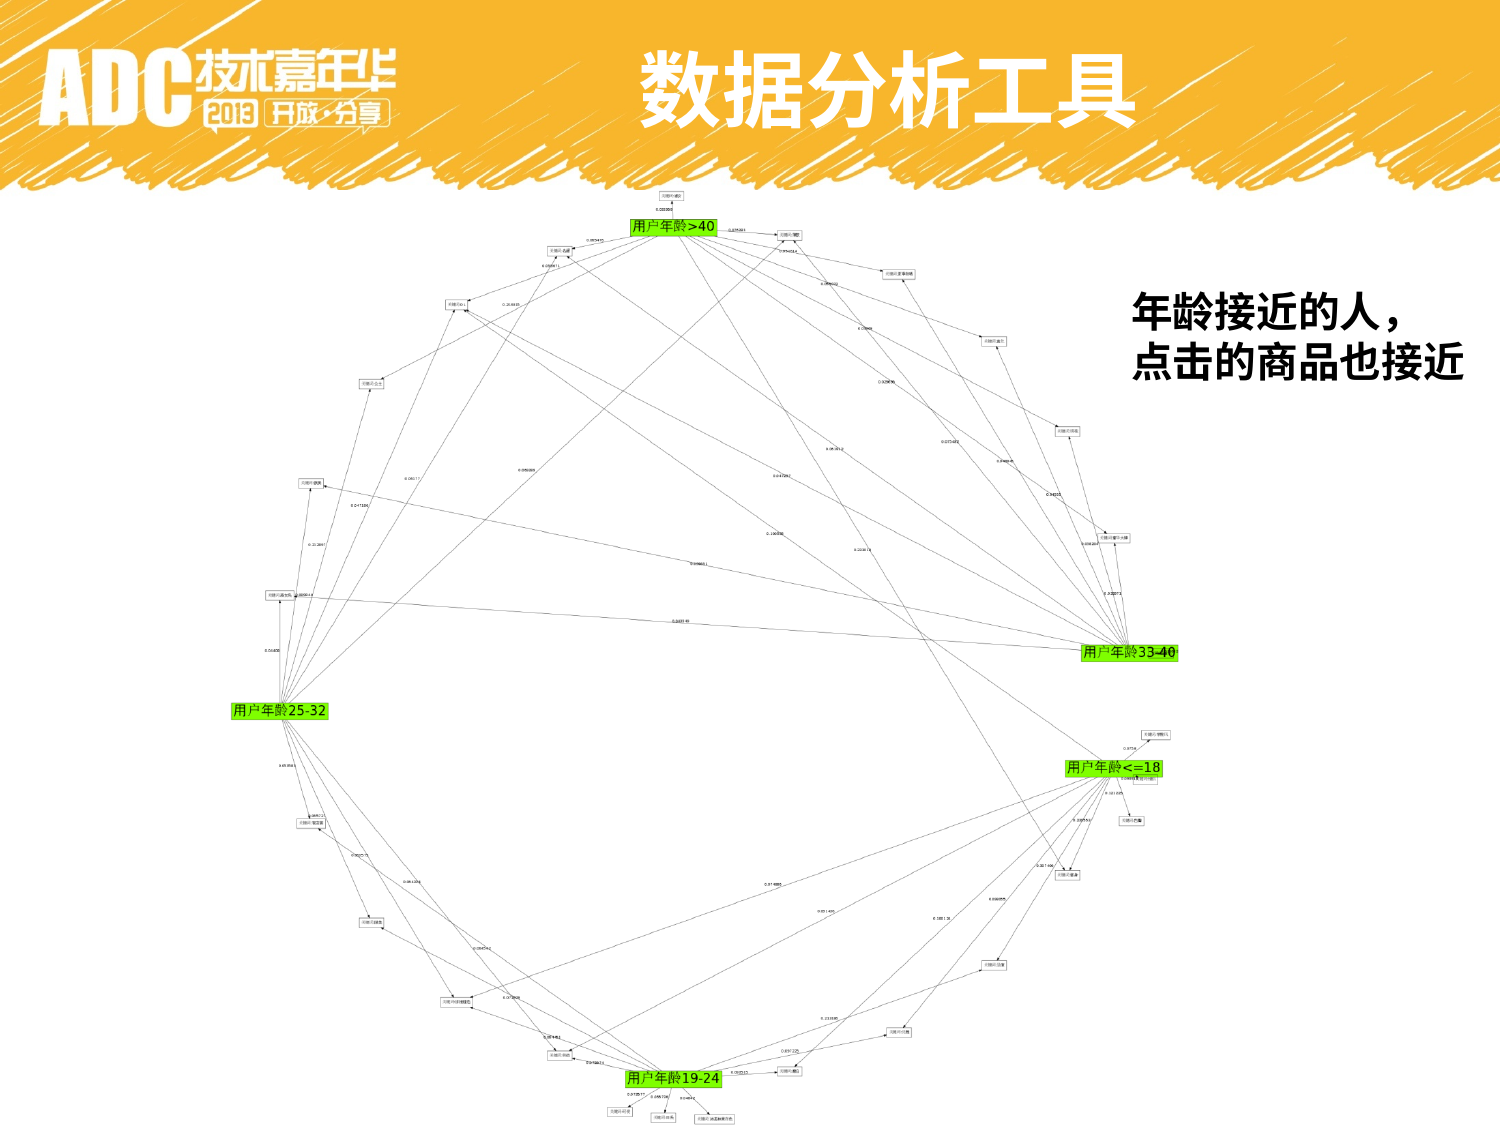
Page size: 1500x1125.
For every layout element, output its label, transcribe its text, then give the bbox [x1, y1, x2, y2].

text_box 数据分析工具 [277, 30, 1500, 166]
text_box 年龄接近的人， 点击的商品也接近 [1185, 278, 1500, 394]
picture [0, 0, 1500, 1125]
